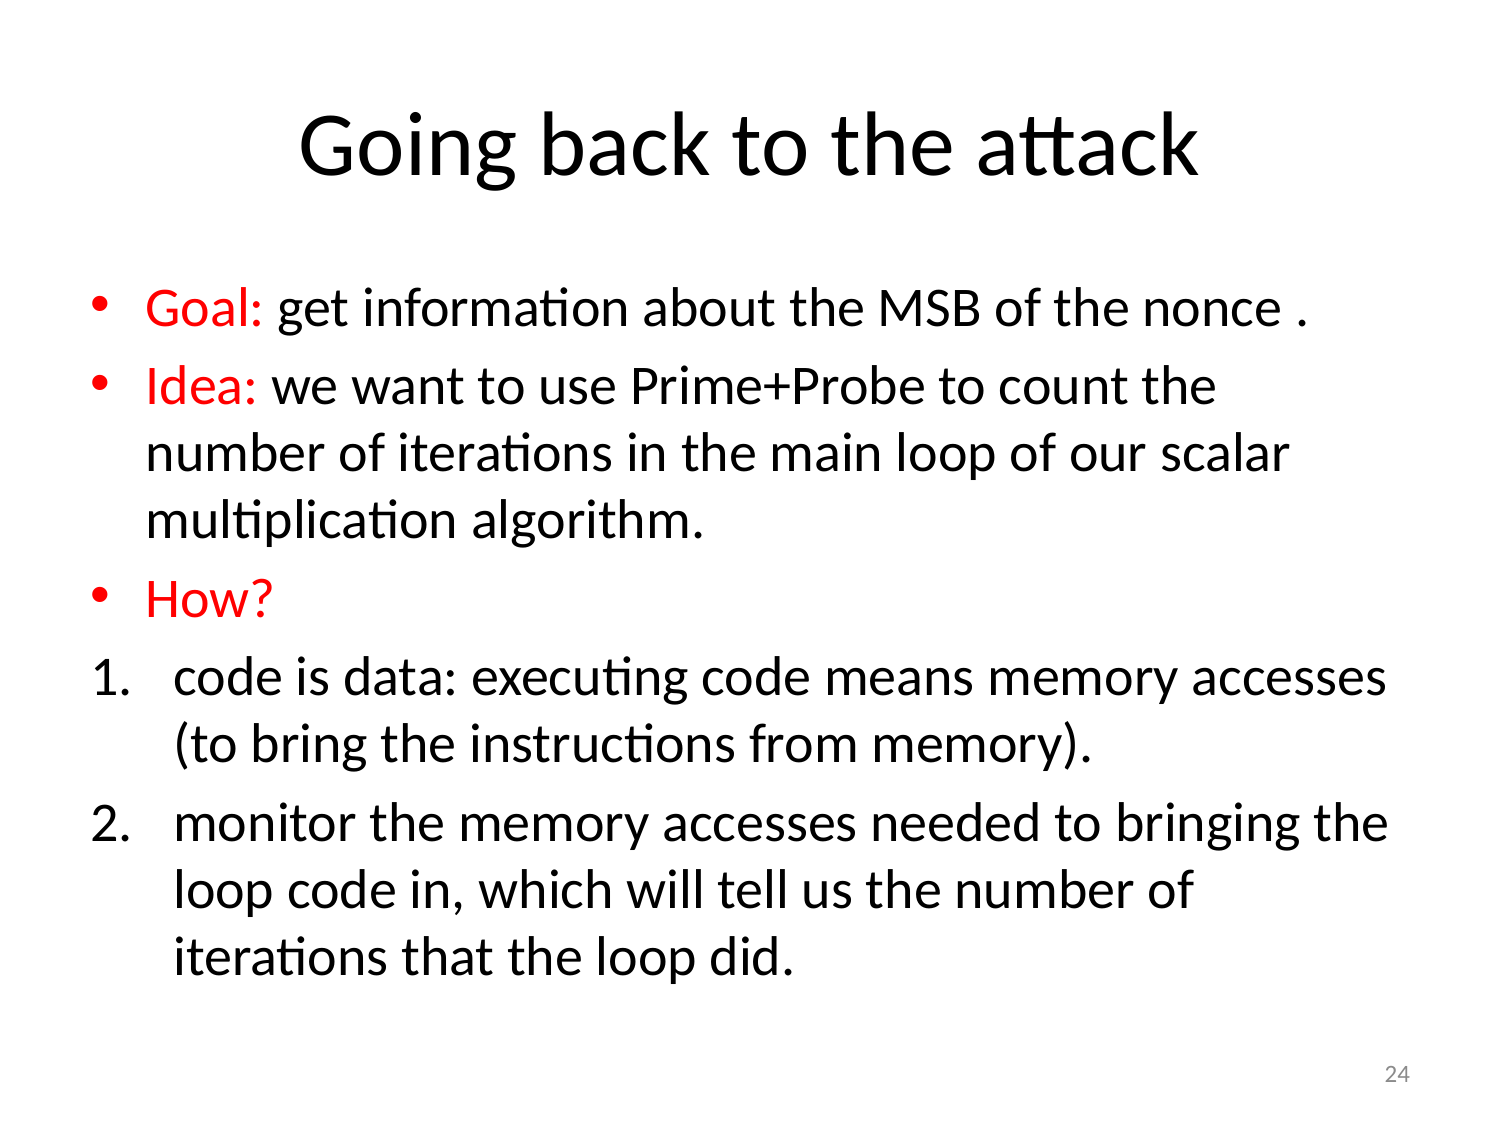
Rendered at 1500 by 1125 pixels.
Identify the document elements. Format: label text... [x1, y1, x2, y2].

title Going back to the attack [75, 45, 1425, 233]
slide_number 24 [1074, 1042, 1425, 1103]
